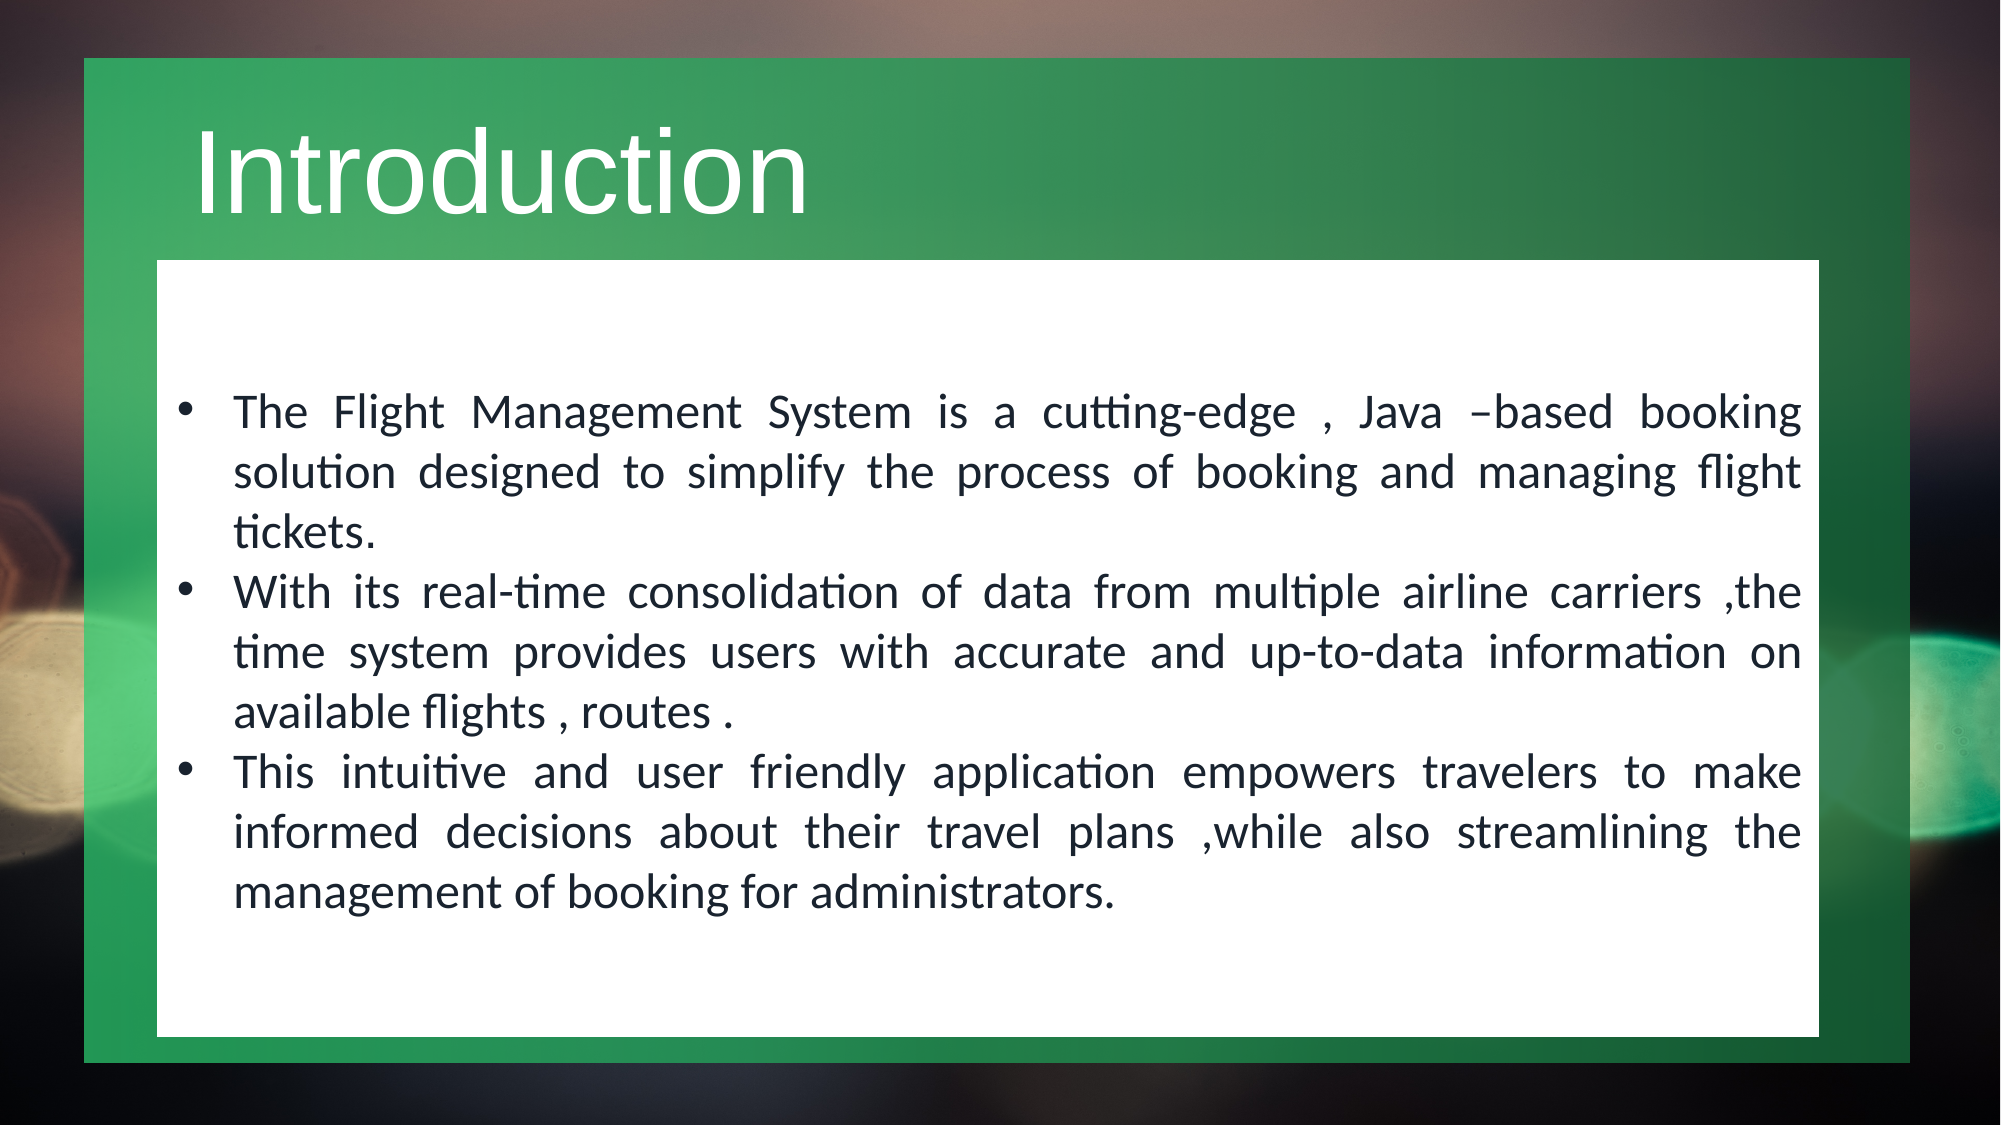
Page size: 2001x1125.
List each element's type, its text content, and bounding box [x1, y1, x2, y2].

picture [0, 0, 2001, 1125]
title Introduction [176, 75, 1818, 260]
text_box The Flight Management System is a cutting-edge , Java –based booking solution designed to simplify the process of booking and managing flight tickets. With its real-time consolidation of data from multiple airline carriers ,the time system provides users with accurate and up-to-data information on available flights , routes . This intuitive and user friendly application empowers travelers to make informed decisions about their travel plans ,while also streamlining the management of booking for administrators. [157, 260, 1819, 1037]
